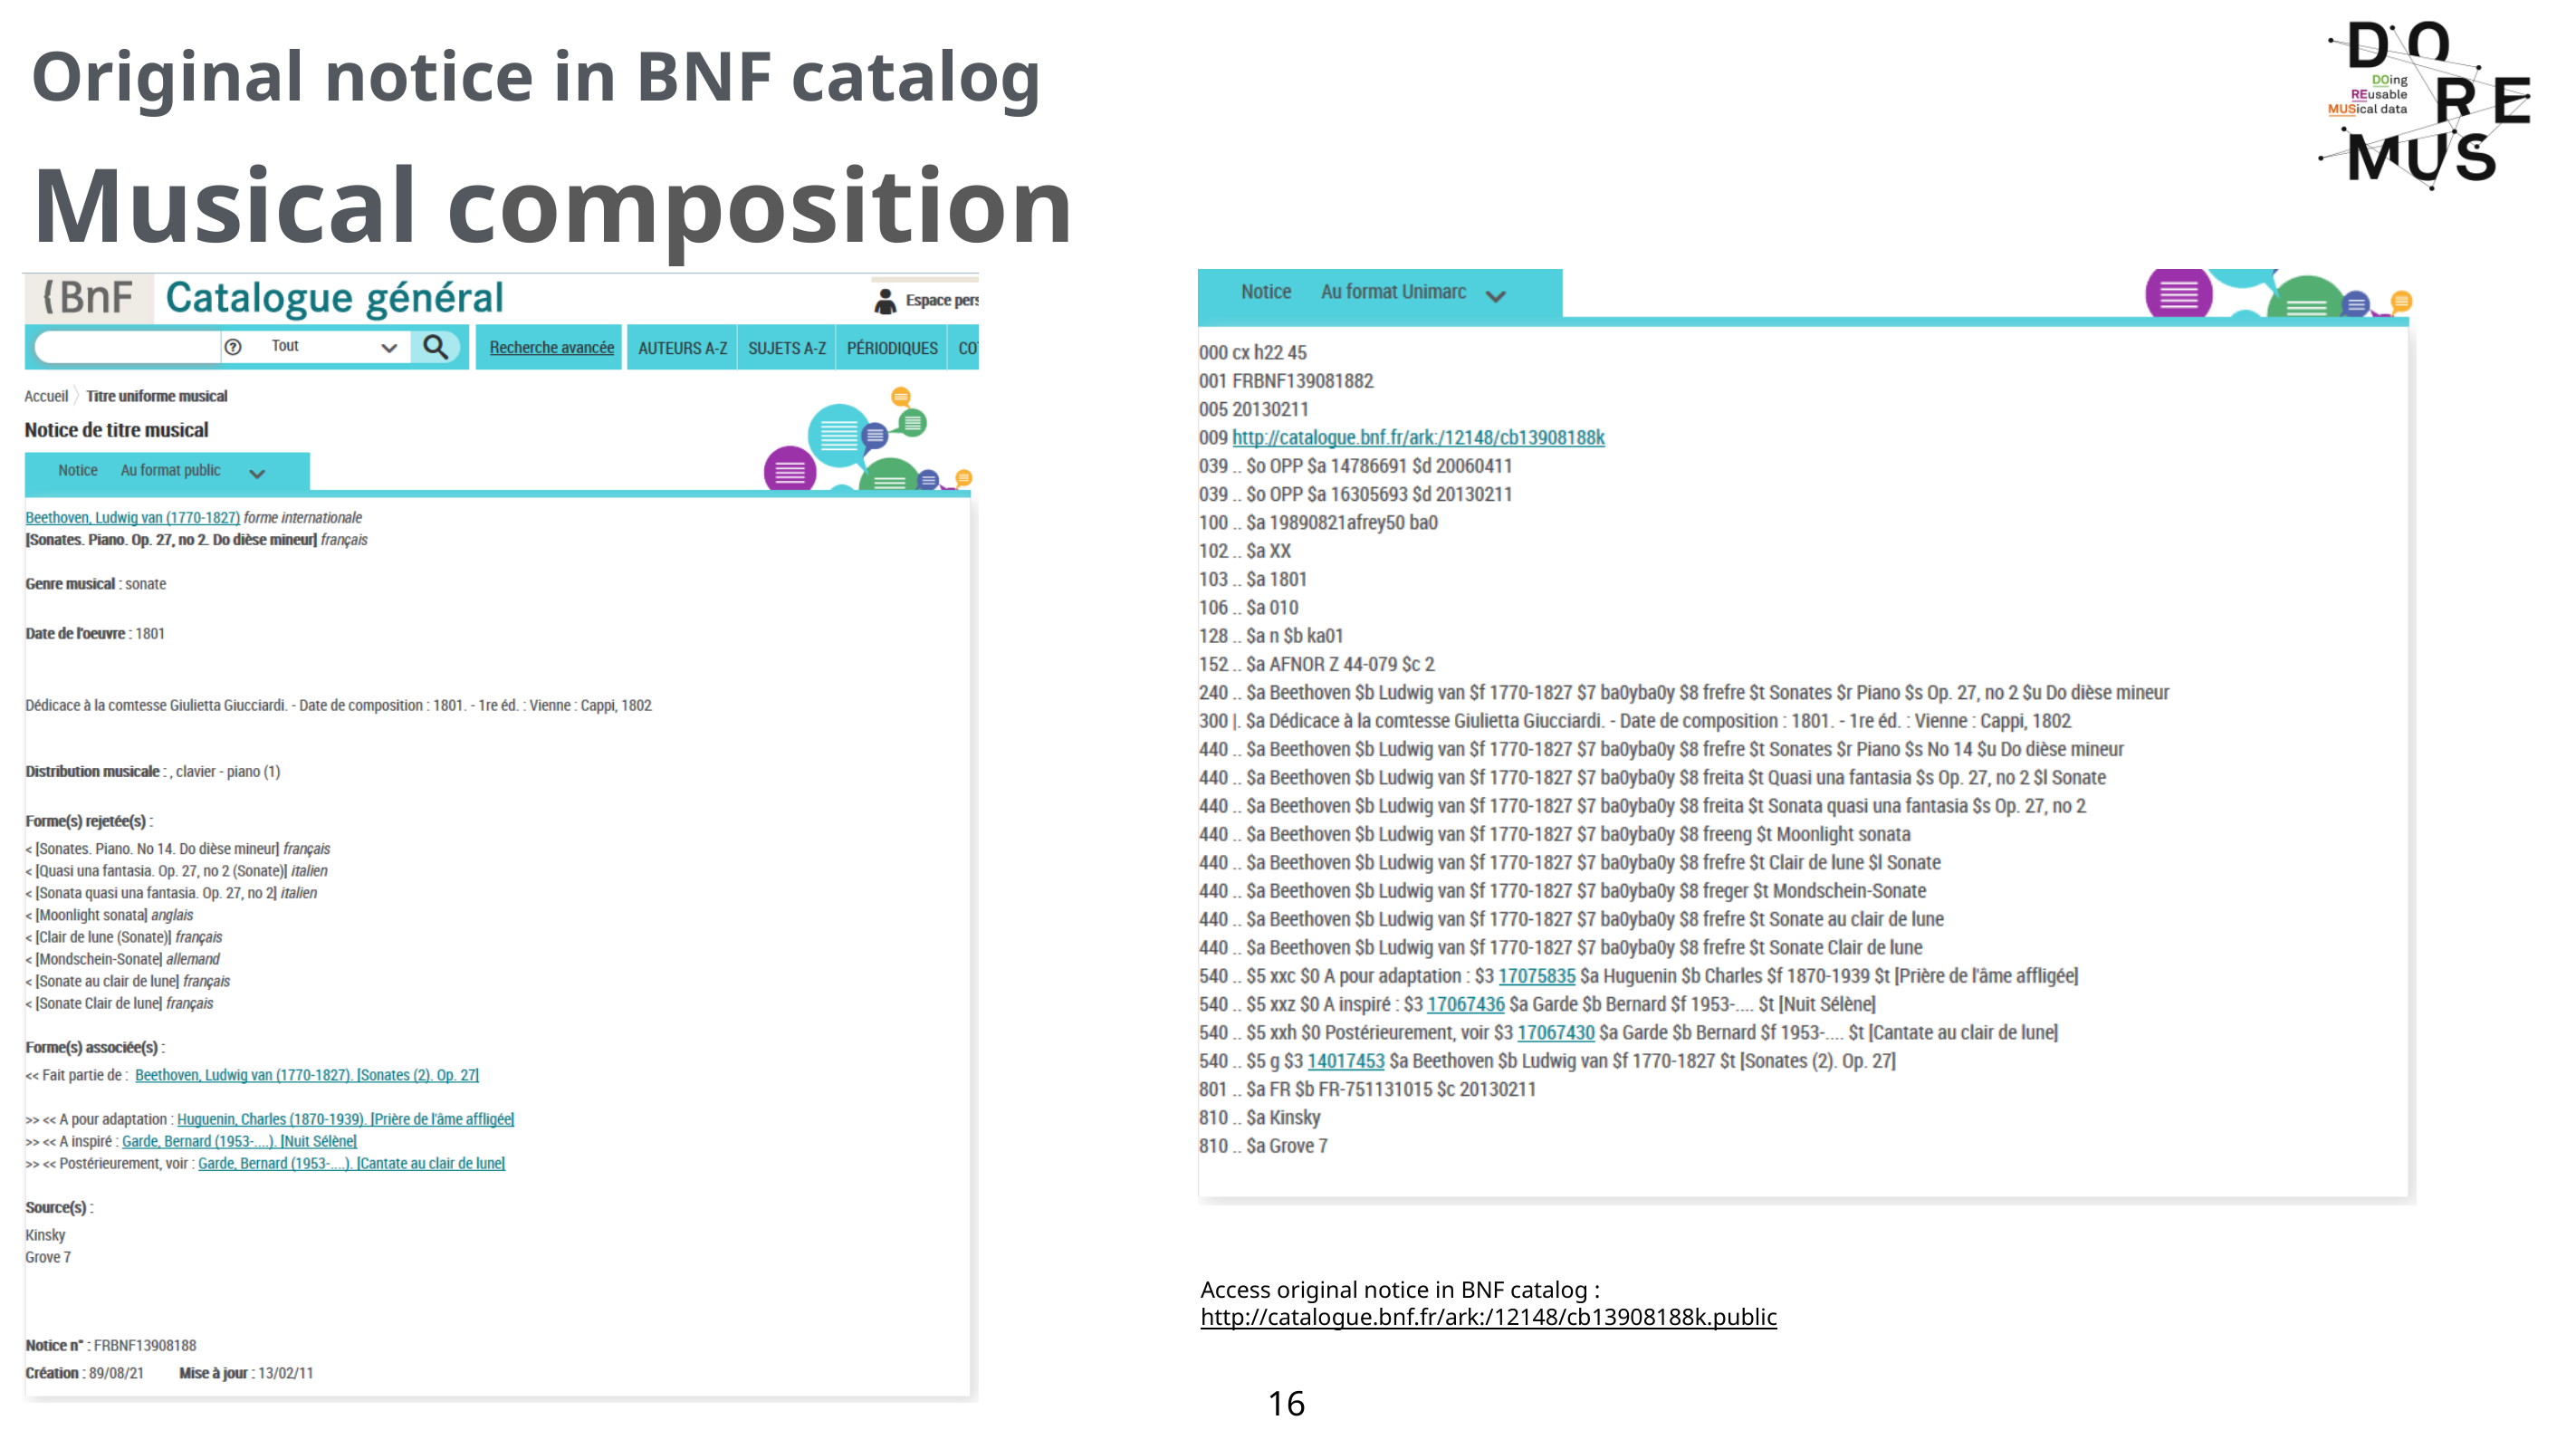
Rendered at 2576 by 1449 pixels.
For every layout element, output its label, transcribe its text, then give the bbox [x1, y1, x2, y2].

picture [2313, 14, 2534, 194]
picture [22, 272, 979, 1403]
text_box Access original notice in BNF catalog : http://catalogue.bnf.fr/ark:/12148/cb13908188k.public [1187, 1269, 2156, 1341]
title Original notice in BNF catalog [22, 14, 2221, 133]
slide_number 16 [1248, 1374, 1326, 1431]
list Musical composition [22, 133, 2221, 270]
picture [1198, 269, 2417, 1205]
